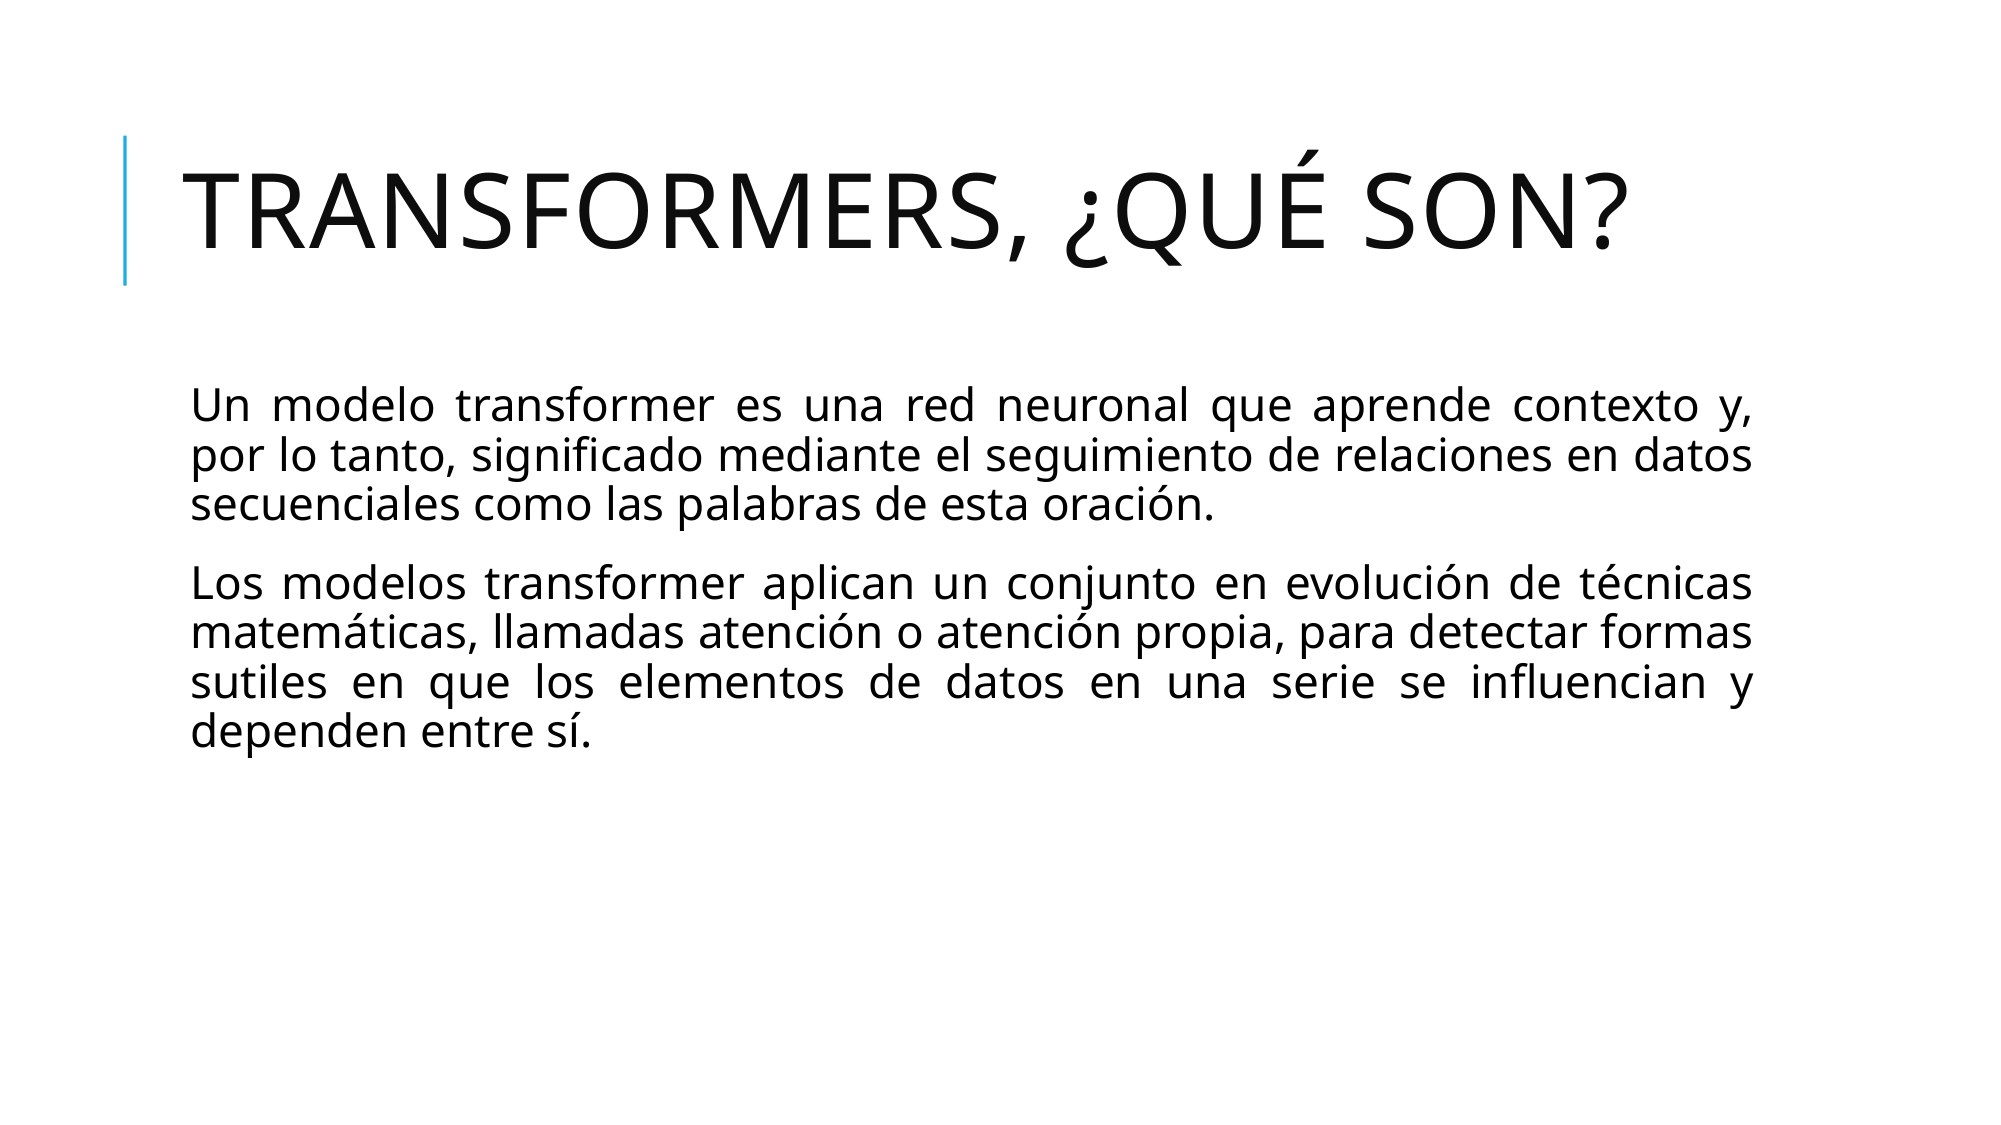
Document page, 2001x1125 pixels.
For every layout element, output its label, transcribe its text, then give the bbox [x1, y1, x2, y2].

text_box Un modelo transformer es una red neuronal que aprende contexto y, por lo tanto, significado mediante el seguimiento de relaciones en datos secuenciales como las palabras de esta oración. Los modelos transformer aplican un conjunto en evolución de técnicas matemáticas, llamadas atención o atención propia, para detectar formas sutiles en que los elementos de datos en una serie se influencian y dependen entre sí. [167, 374, 1763, 1035]
text_box Transformers, ¿qué son? [167, 95, 1763, 342]
